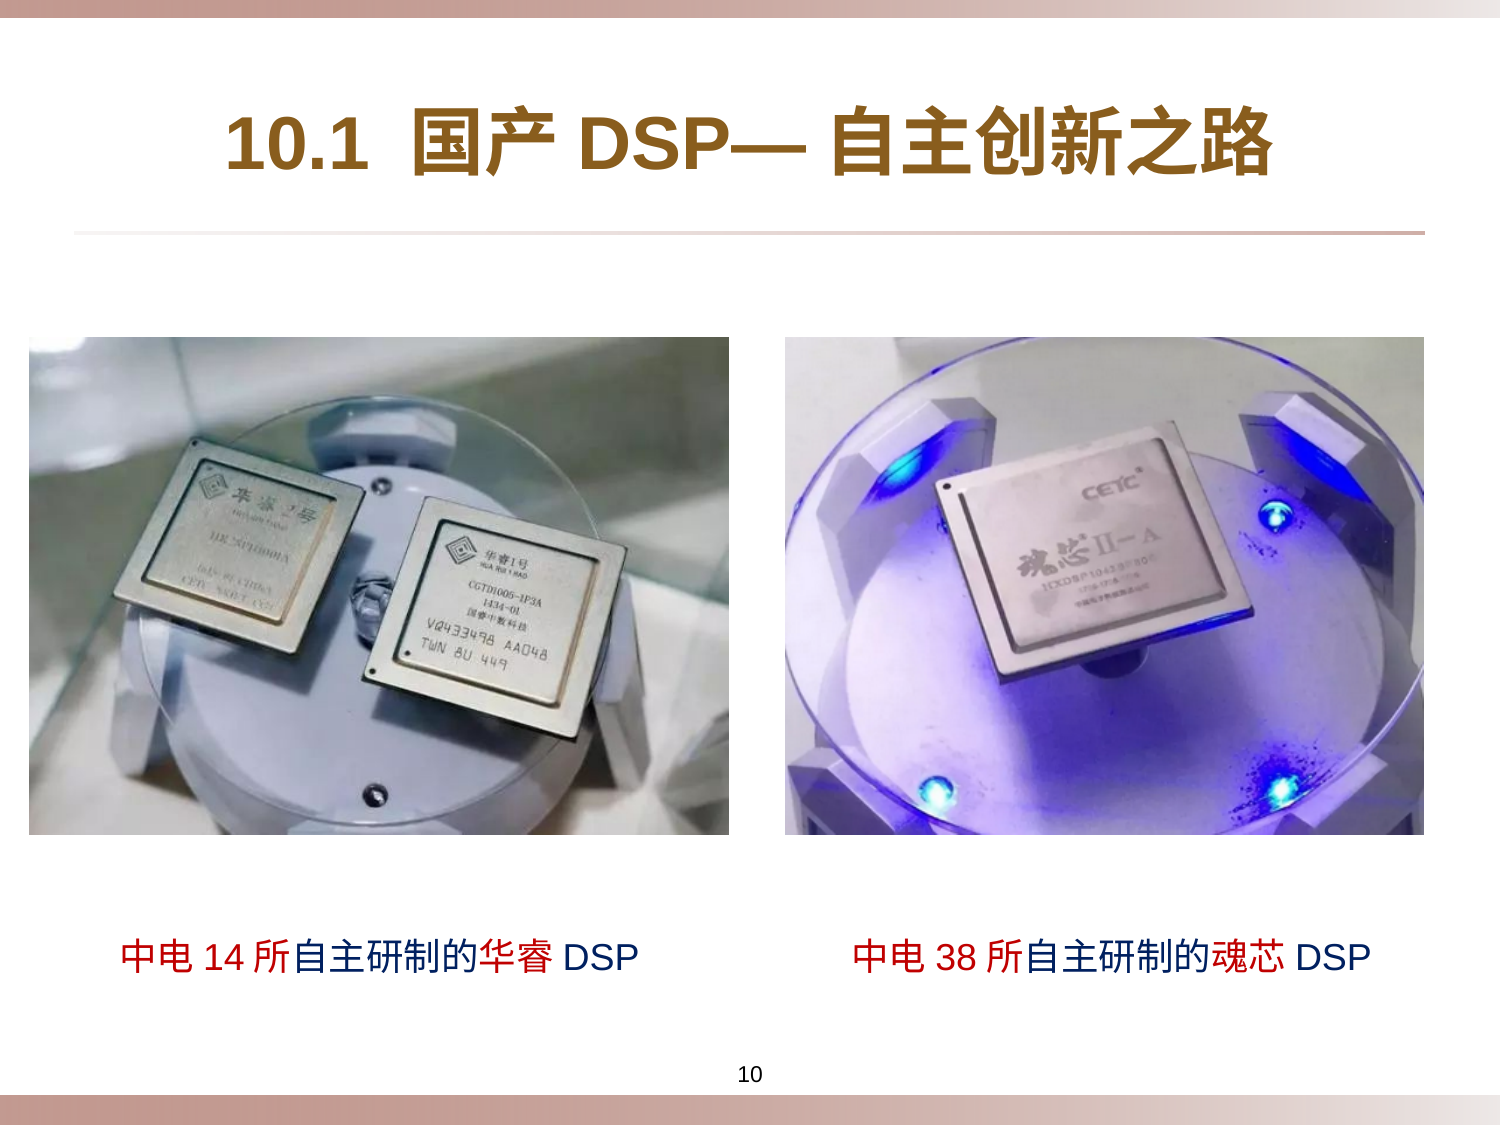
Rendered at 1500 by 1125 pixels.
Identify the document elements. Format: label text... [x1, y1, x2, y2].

picture [29, 337, 729, 835]
text_box 中电38所自主研制的魂芯DSP [836, 916, 1387, 986]
title 10.1 国产DSP—自主创新之路 [123, 78, 1375, 212]
slide_number 10 [675, 1050, 825, 1097]
text_box 中电14所自主研制的华睿DSP [104, 916, 655, 986]
picture [785, 337, 1424, 835]
